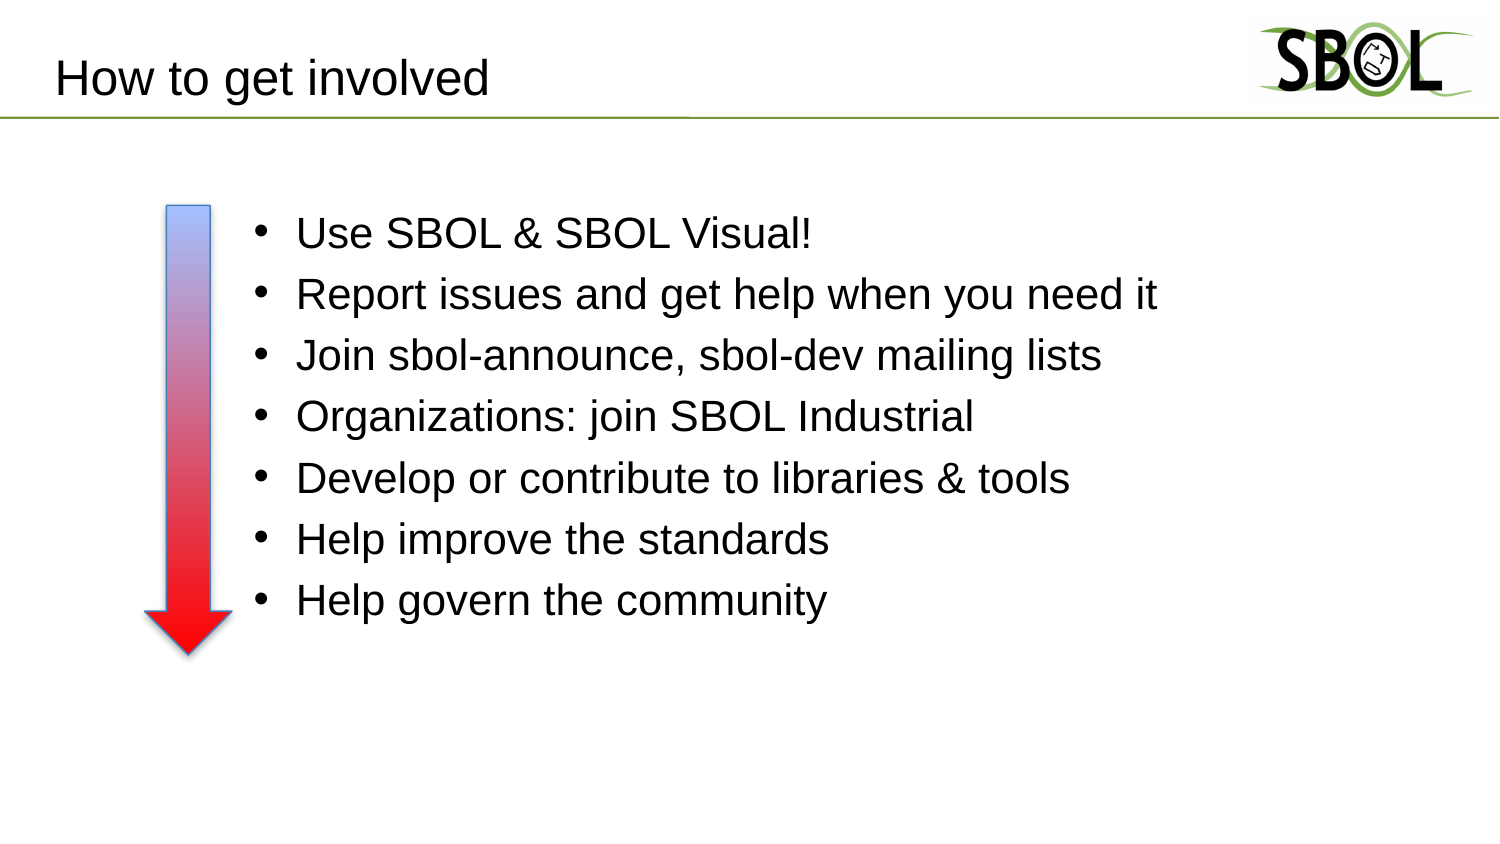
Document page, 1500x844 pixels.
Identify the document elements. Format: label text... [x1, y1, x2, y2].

picture [1248, 13, 1488, 105]
text_box [143, 204, 233, 656]
list Use SBOL & SBOL Visual! Report issues and get help when you need it Join sbol-announce, sbol-dev mailing lists Organizations: join SBOL Industrial Develop or contribute to libraries & tools Help improve the standards Help govern the community [238, 196, 1198, 754]
title How to get involved [39, 33, 1390, 118]
